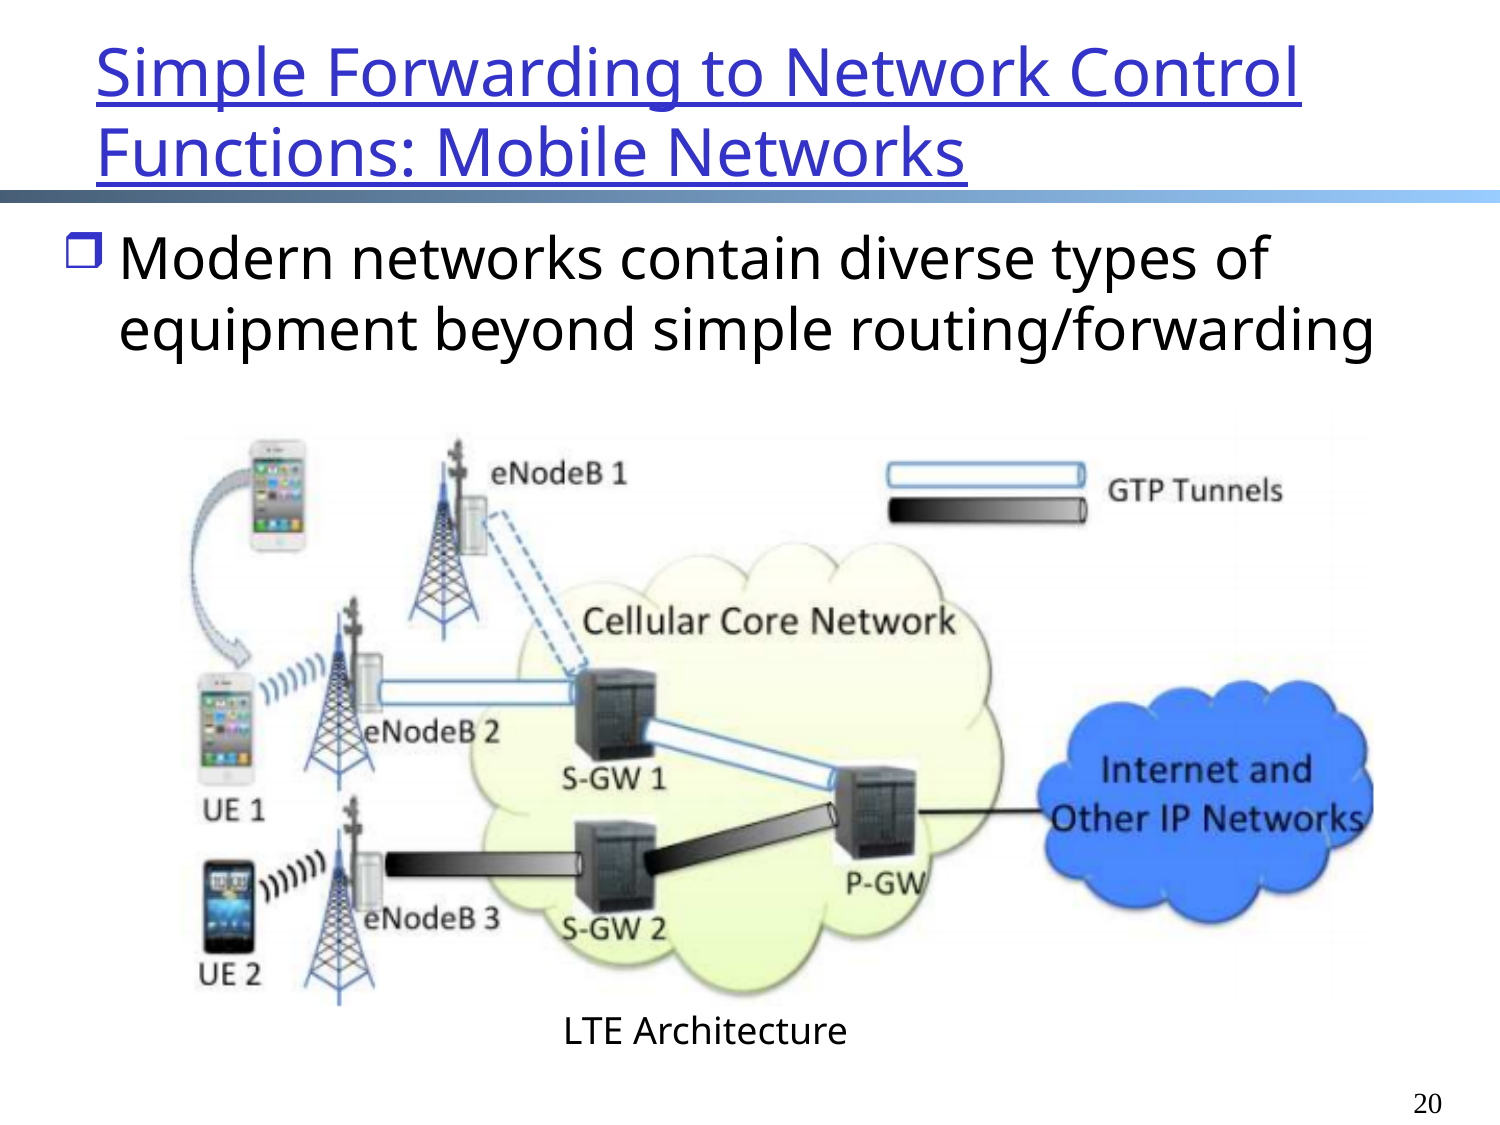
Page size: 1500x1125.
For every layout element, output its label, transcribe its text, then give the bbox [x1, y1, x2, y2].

text_box LTE Architecture [548, 1027, 864, 1059]
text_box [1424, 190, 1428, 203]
text_box Modern networks contain diverse types of equipment beyond simple routing/forwarding [47, 214, 1500, 1101]
text_box Simple Forwarding to Network Control Functions: Mobile Networks [80, 28, 1421, 192]
text_box [1172, 192, 1176, 203]
picture [146, 389, 1402, 1019]
slide_number 20 [1387, 1101, 1459, 1125]
